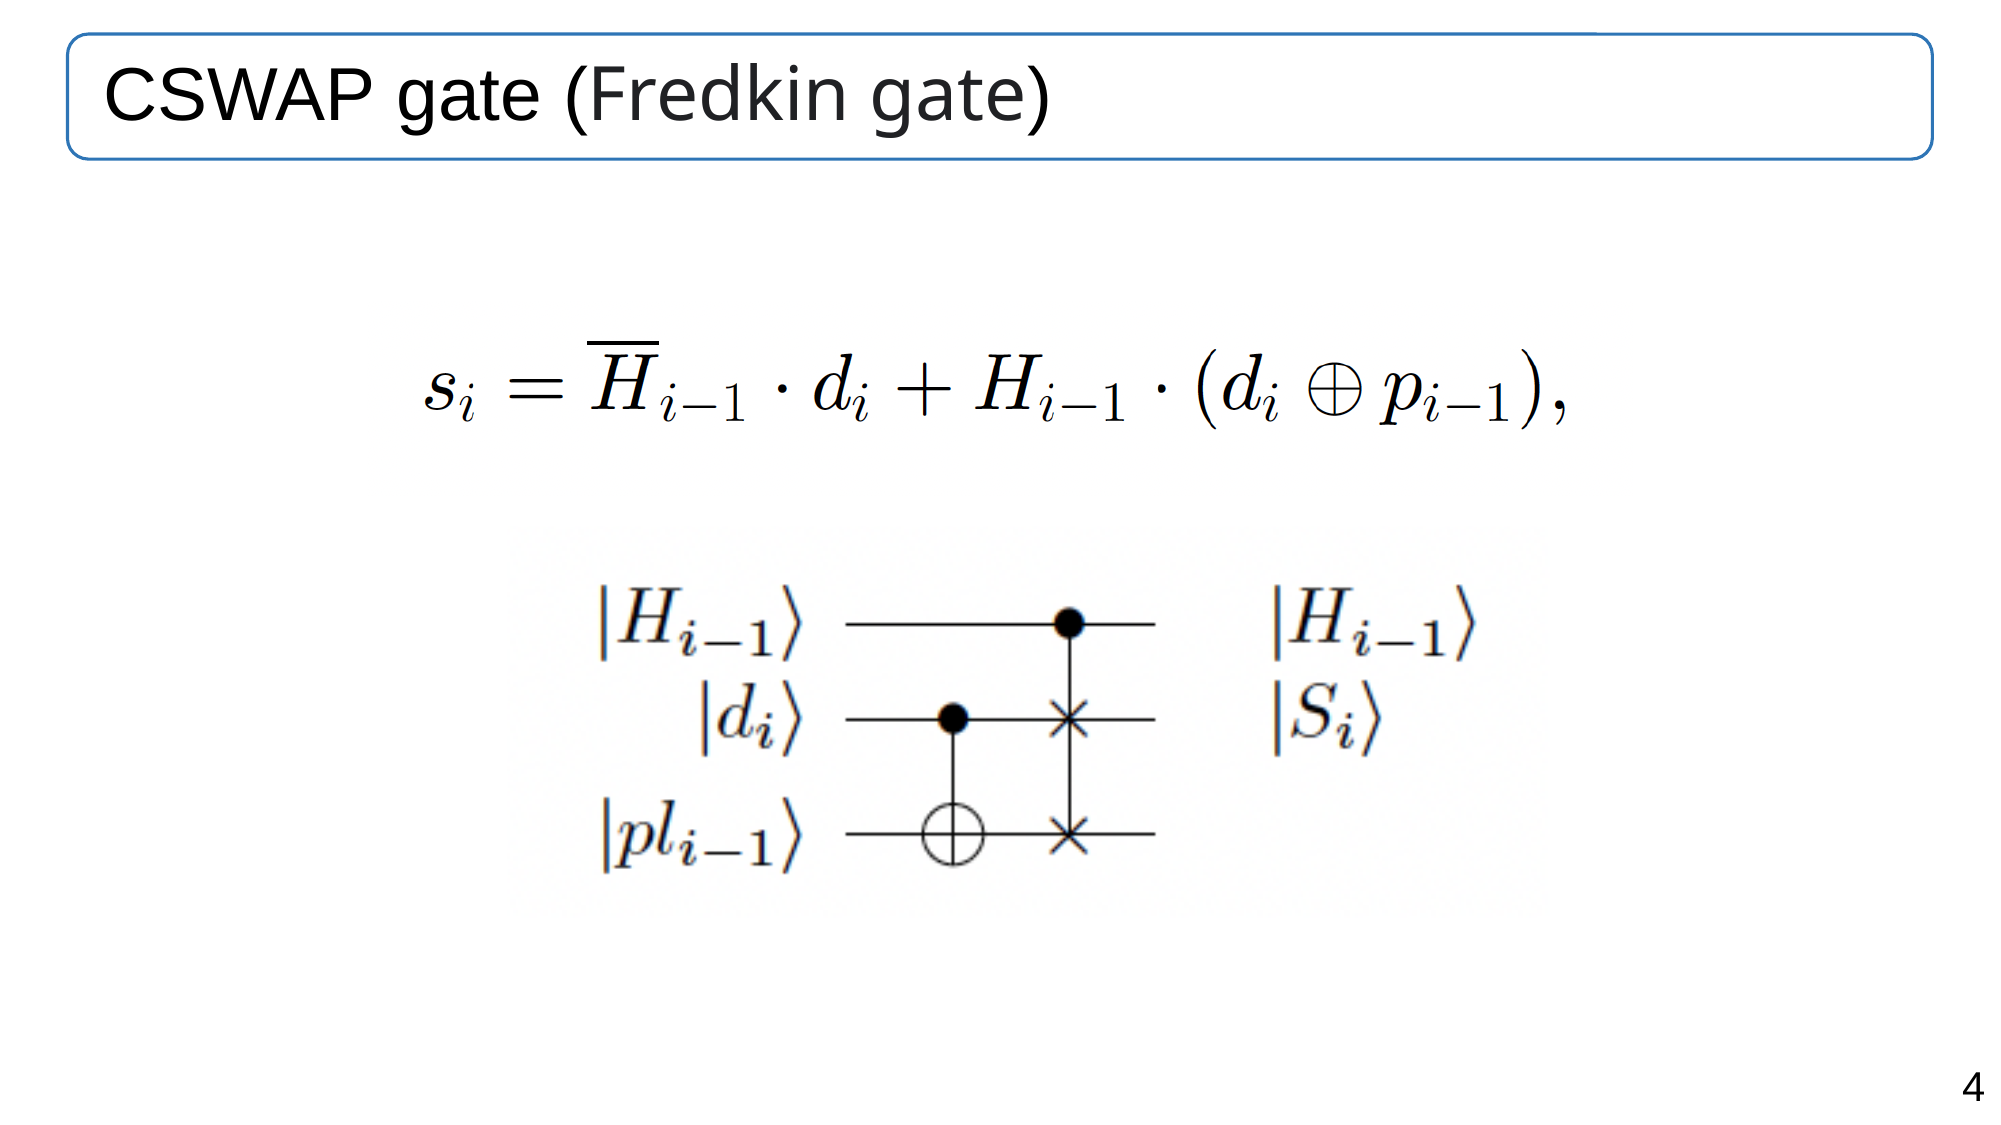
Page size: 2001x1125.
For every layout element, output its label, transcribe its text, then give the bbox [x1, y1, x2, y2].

picture [367, 301, 1633, 496]
picture [507, 526, 1550, 918]
title CSWAP gate (Fredkin gate) [67, 34, 1933, 160]
